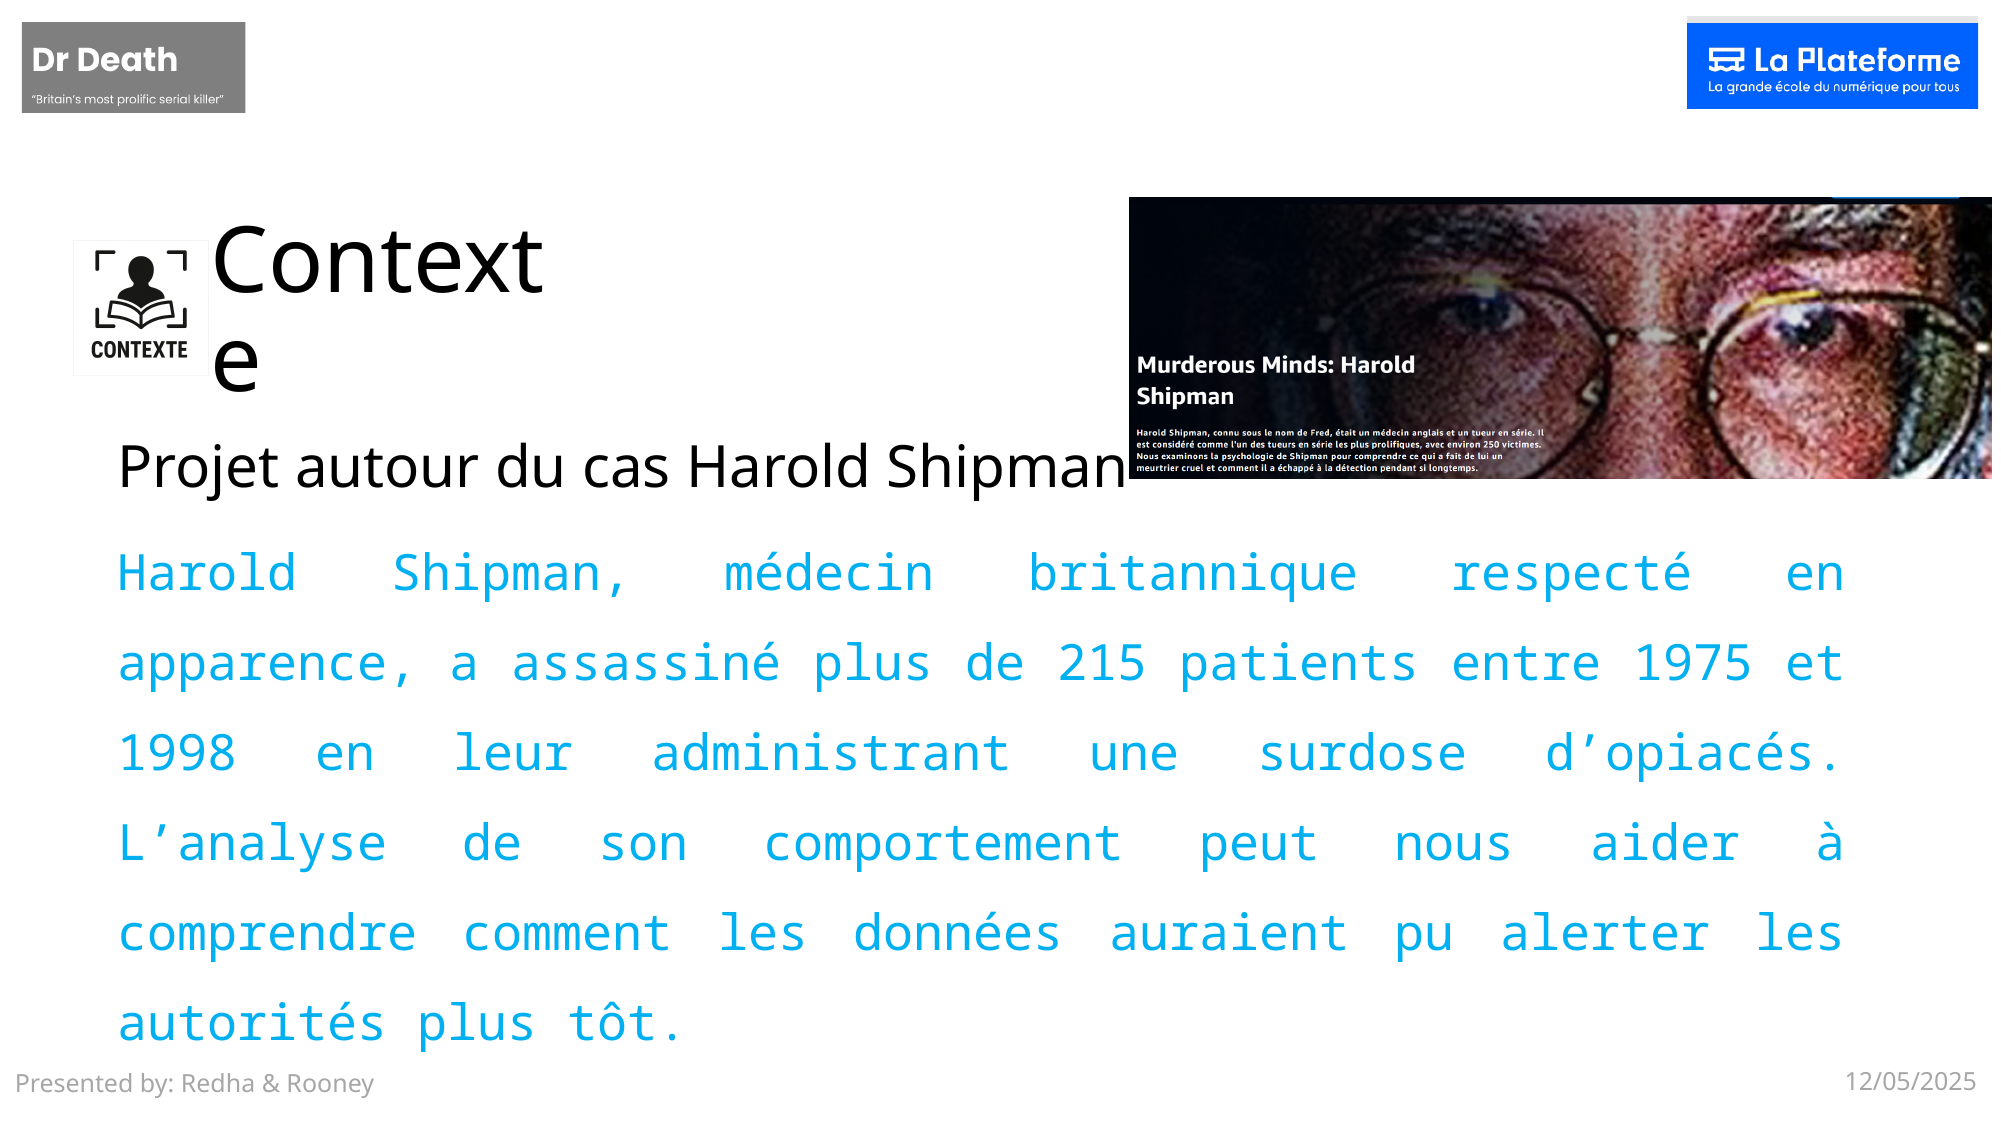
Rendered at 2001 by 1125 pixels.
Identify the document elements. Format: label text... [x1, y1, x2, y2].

text_box Harold Shipman, médecin britannique respecté en apparence, a assassiné plus de 215 patients entre 1975 et 1998 en leur administrant une surdose d’opiacés. L’analyse de son comportement peut nous aider à comprendre comment les données auraient pu alerter les autorités plus tôt. [102, 502, 1860, 1058]
text_box 12/05/2025 [1829, 1058, 2000, 1103]
picture [1686, 16, 1979, 109]
picture [73, 239, 210, 376]
title Contexte [195, 242, 570, 383]
text_box Presented by: Redha & Rooney [0, 1060, 584, 1105]
list Projet autour du cas Harold Shipman [102, 430, 1979, 695]
picture [1128, 196, 1993, 479]
picture [21, 22, 246, 114]
